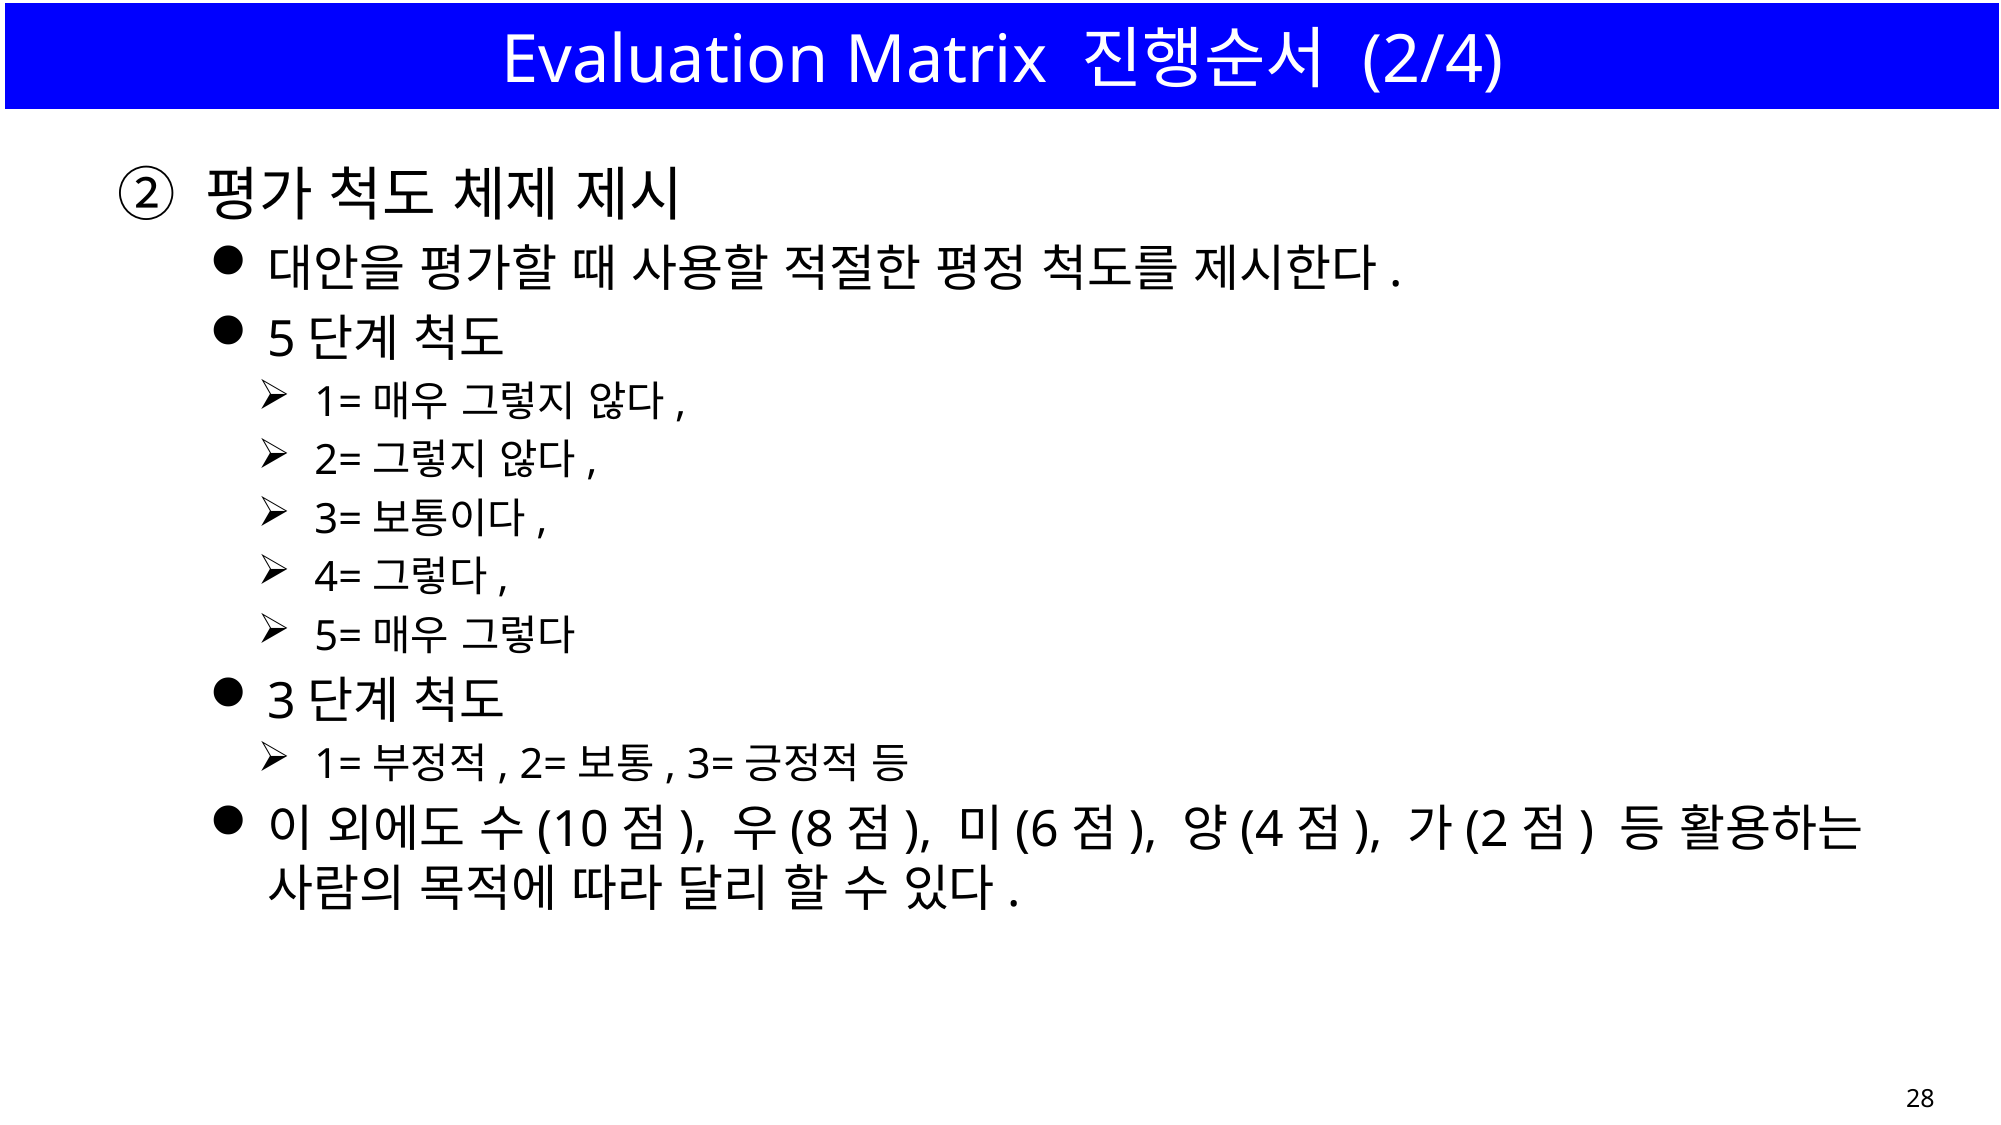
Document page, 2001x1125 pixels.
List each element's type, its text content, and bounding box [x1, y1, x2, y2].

title Evaluation Matrix 진행순서 (2/4) [0, 0, 2000, 115]
list ② 평가 척도 체제 제시 대안을 평가할 때 사용할 적절한 평정 척도를 제시한다. 5단계 척도 1=매우 그렇지 않다, 2=그렇지 않다, 3=보통이다, 4=그렇다, 5=매우 그렇다 3단계 척도 1=부정적, 2=보통, 3=긍정적 등 이 외에도 수(10점), 우(8점), 미(6점), 양(4점), 가(2점) 등 활용하는 사람의 목적에 따라 달리 할 수 있다. [102, 149, 1934, 1024]
